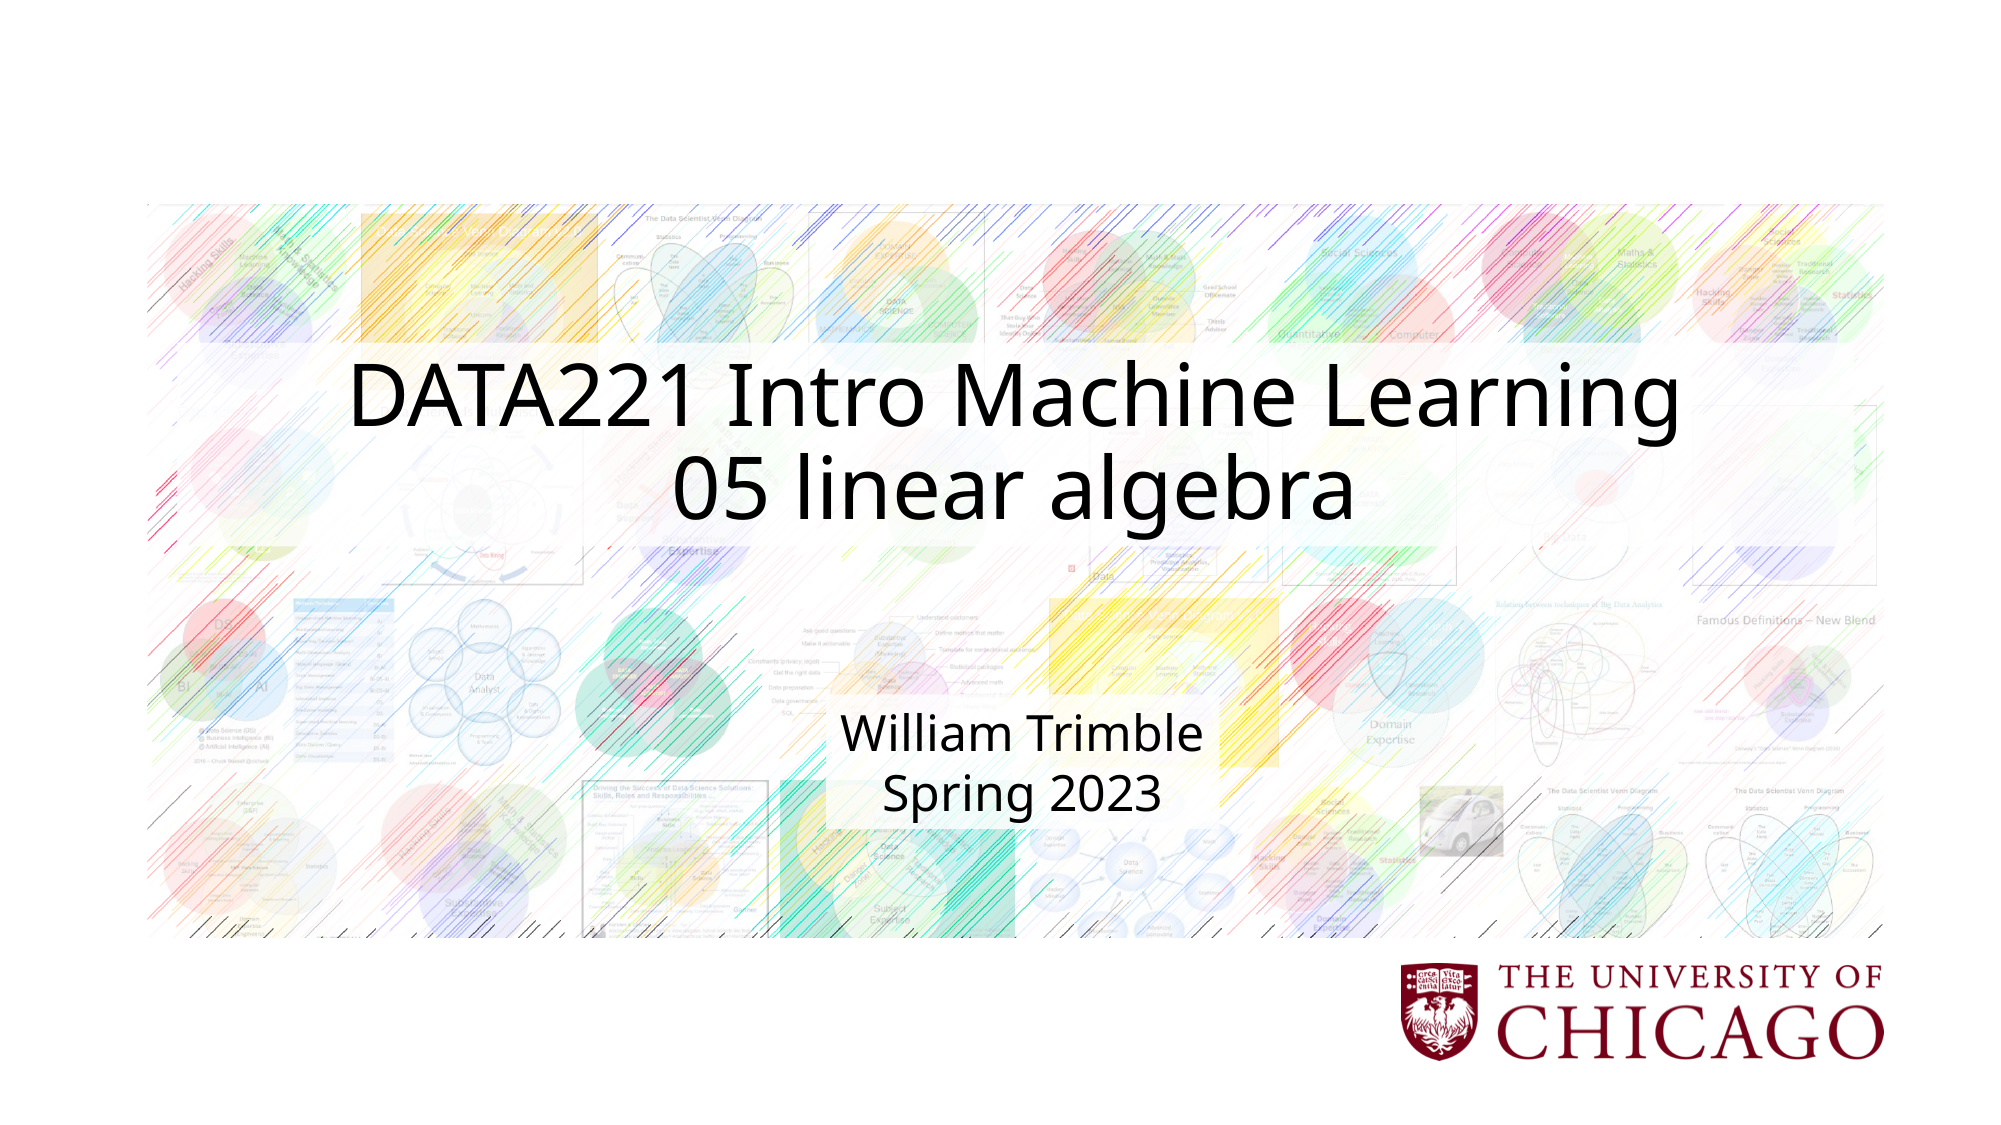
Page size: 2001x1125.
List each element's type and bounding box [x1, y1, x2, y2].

picture [147, 204, 1884, 938]
picture [1401, 963, 1884, 1061]
